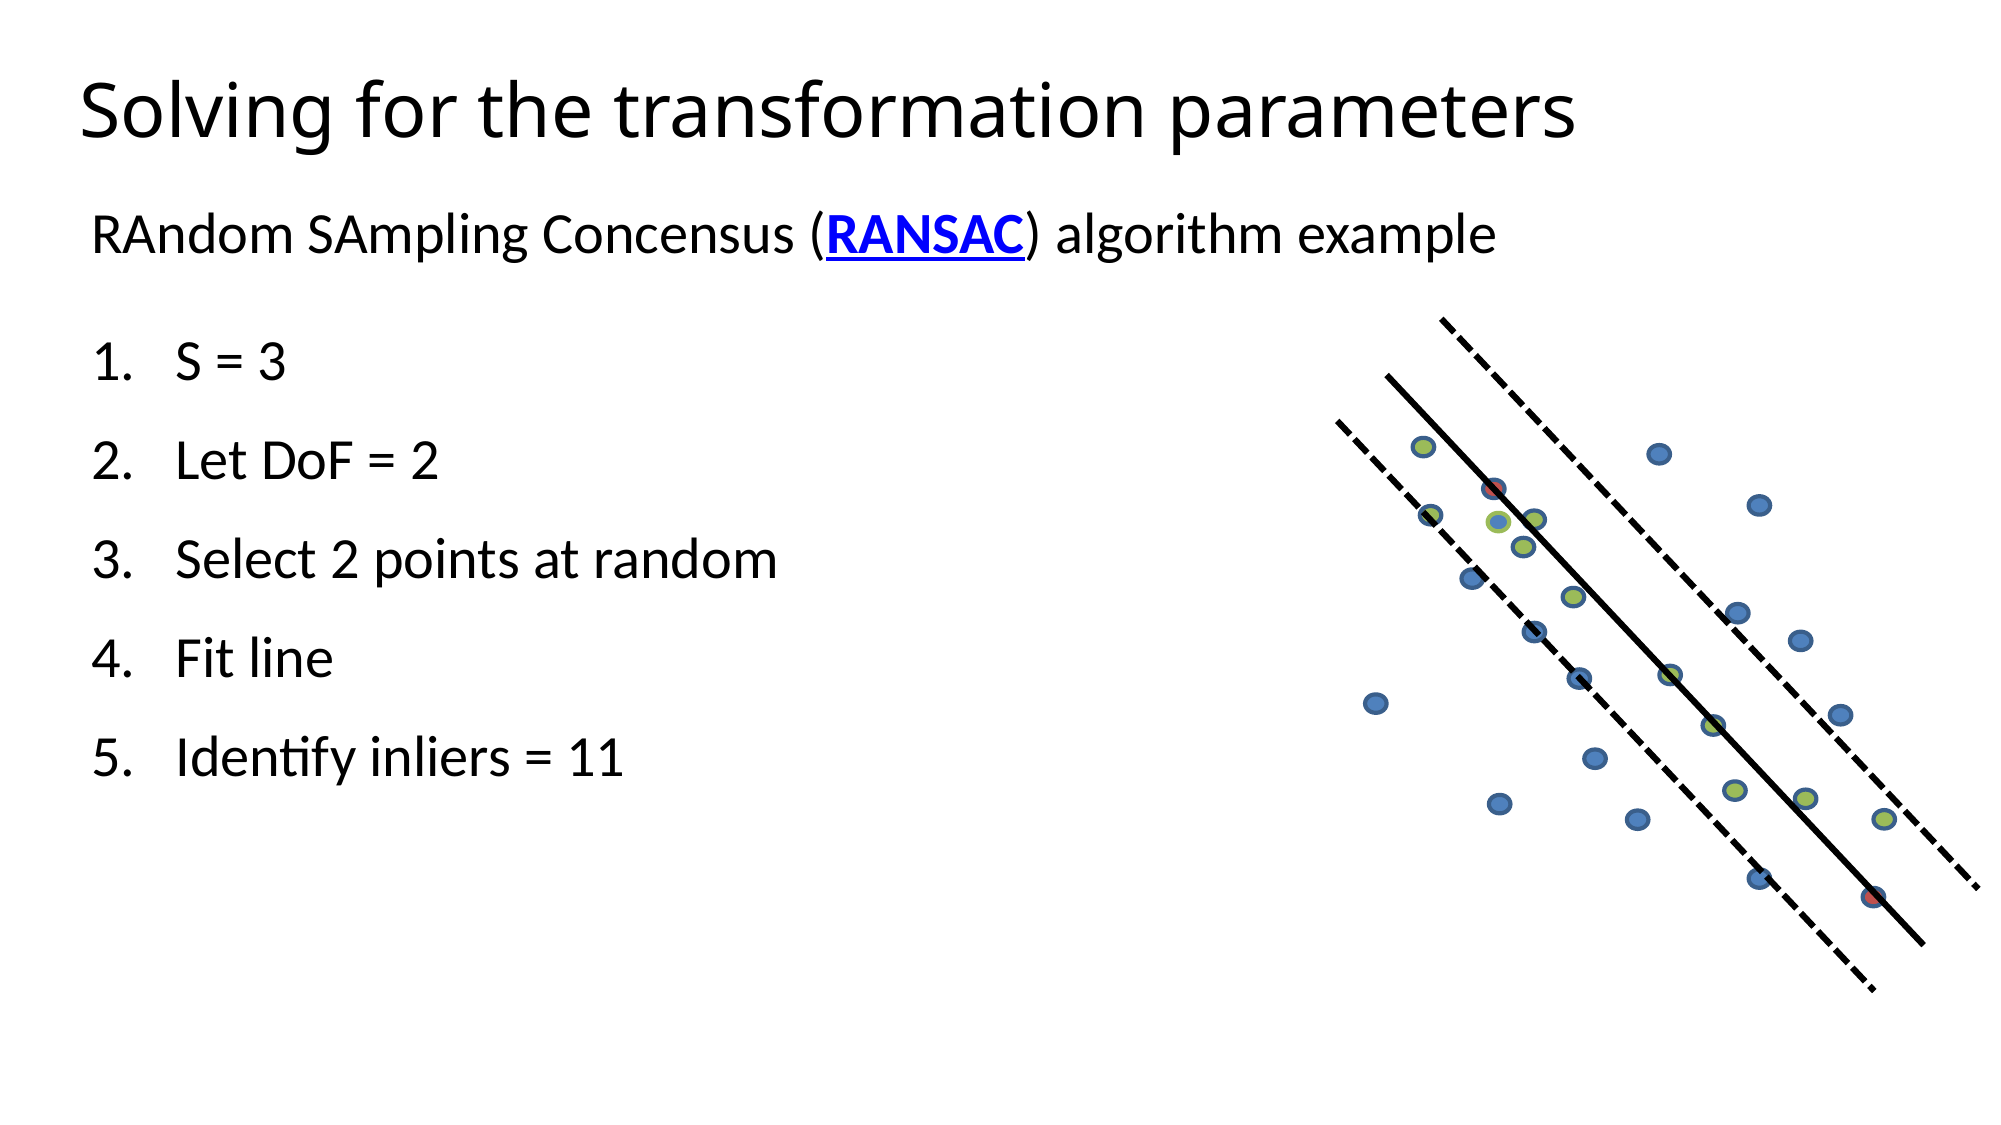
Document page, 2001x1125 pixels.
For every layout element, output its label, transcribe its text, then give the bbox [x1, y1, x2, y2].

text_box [1336, 420, 1875, 992]
title Solving for the transformation parameters [45, 0, 1953, 161]
text_box S = 3 Let DoF = 2 Select 2 points at random Fit line Identify inliers = 11 [76, 315, 1239, 1058]
text_box RAndom SAmpling Concensus (RANSAC) algorithm example [76, 187, 1967, 301]
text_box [1441, 318, 1979, 890]
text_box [1879, 898, 1924, 946]
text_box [1386, 374, 1435, 419]
